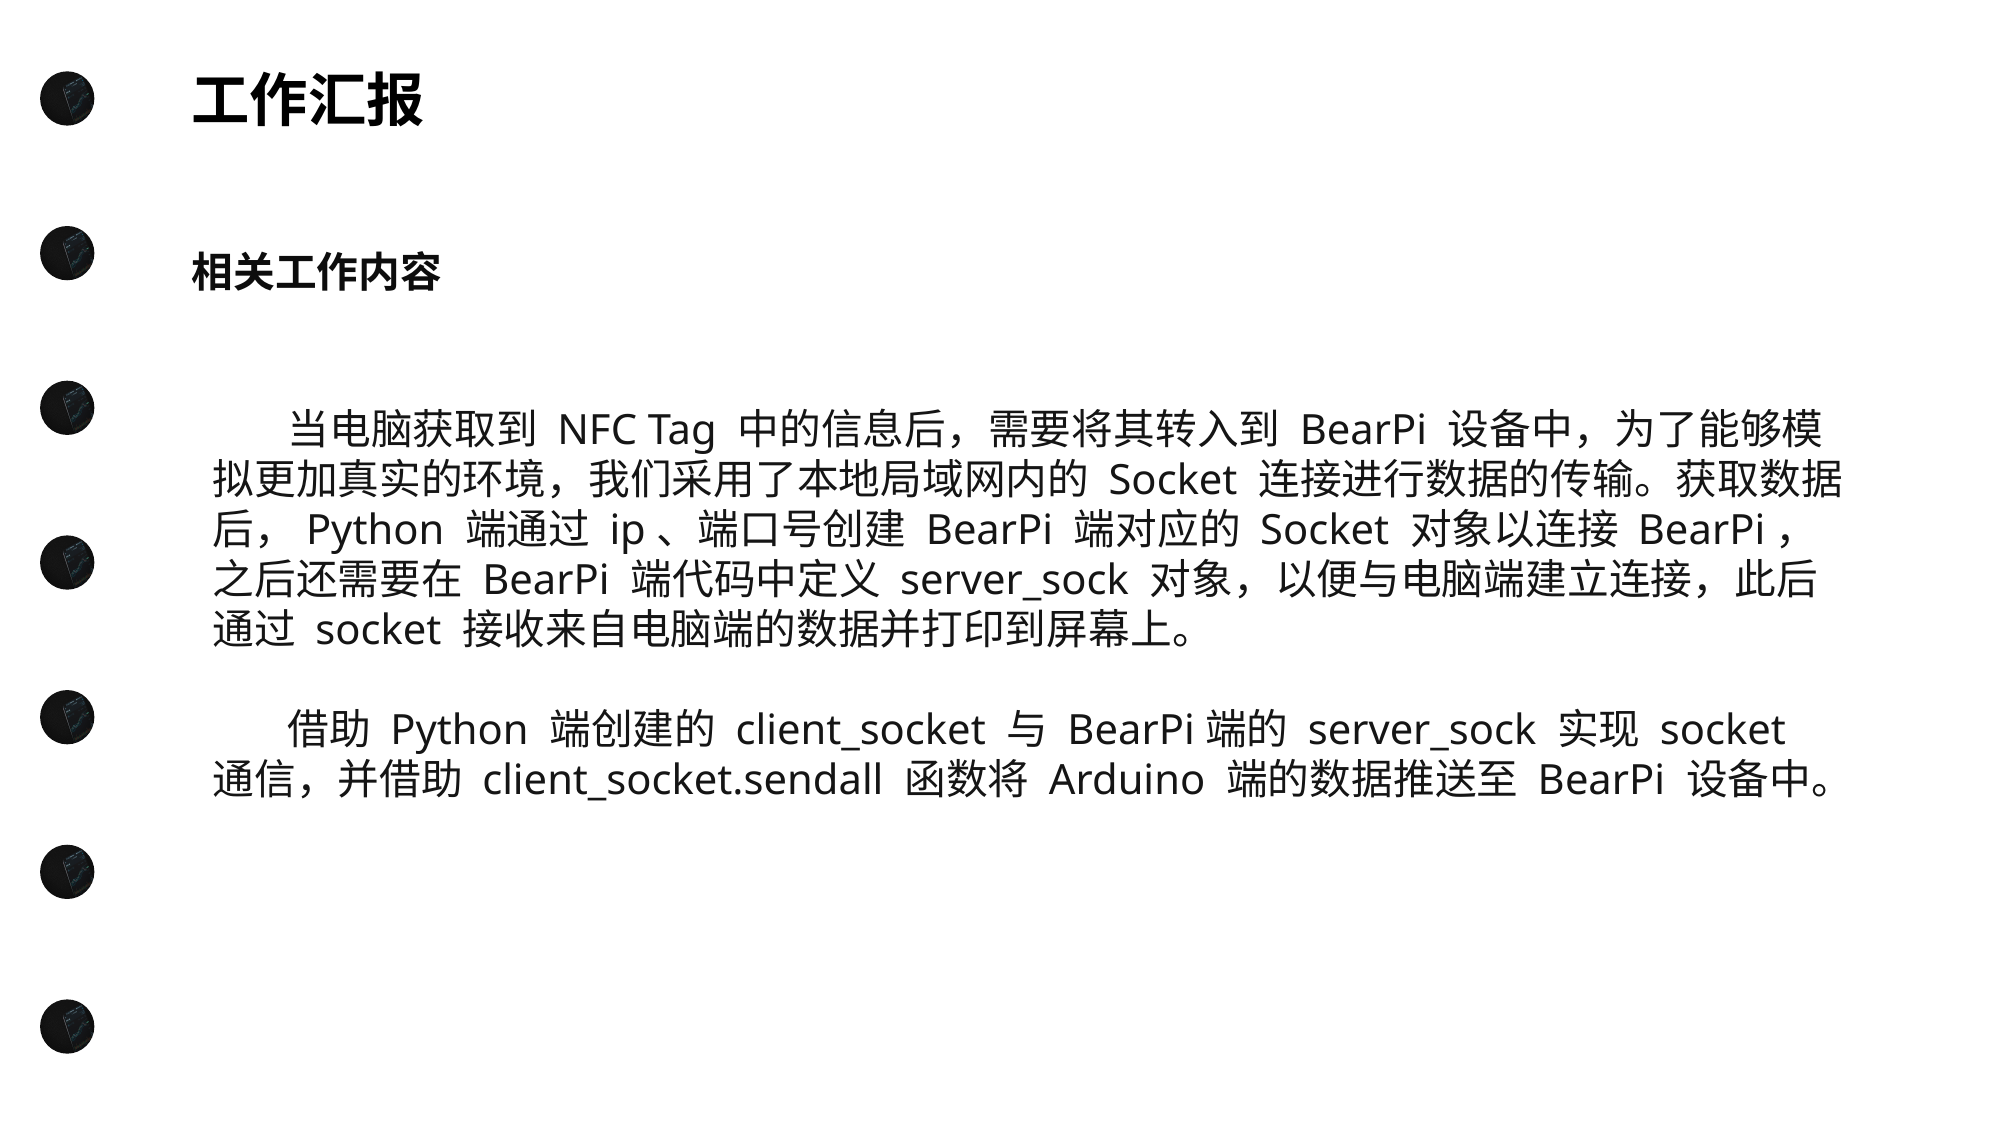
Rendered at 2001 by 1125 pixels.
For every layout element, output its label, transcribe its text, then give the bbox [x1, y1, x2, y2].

text_box 当电脑获取到 NFC Tag 中的信息后，需要将其转入到 BearPi 设备中，为了能够模拟更加真实的环境，我们采用了本地局域网内的 Socket 连接进行数据的传输。获取数据后，Python 端通过 ip、端口号创建 BearPi 端对应的 Socket 对象以连接 BearPi，之后还需要在 BearPi 端代码中定义 server_sock 对象，以便与电脑端建立连接，此后通过 socket 接收来自电脑端的数据并打印到屏幕上。 借助 Python 端创建的 client_socket 与 BearPi端的 server_sock 实现 socket 通信，并借助 client_socket.sendall 函数将 Arduino 端的数据推送至 BearPi 设备中。 [197, 295, 1860, 1039]
text_box 相关工作内容 [176, 238, 525, 303]
text_box [39, 70, 96, 127]
text_box [39, 689, 96, 746]
text_box [39, 534, 96, 591]
text_box [39, 998, 96, 1055]
text_box [39, 224, 96, 282]
text_box 工作汇报 [176, 55, 712, 141]
text_box [39, 379, 96, 436]
text_box [39, 843, 96, 901]
